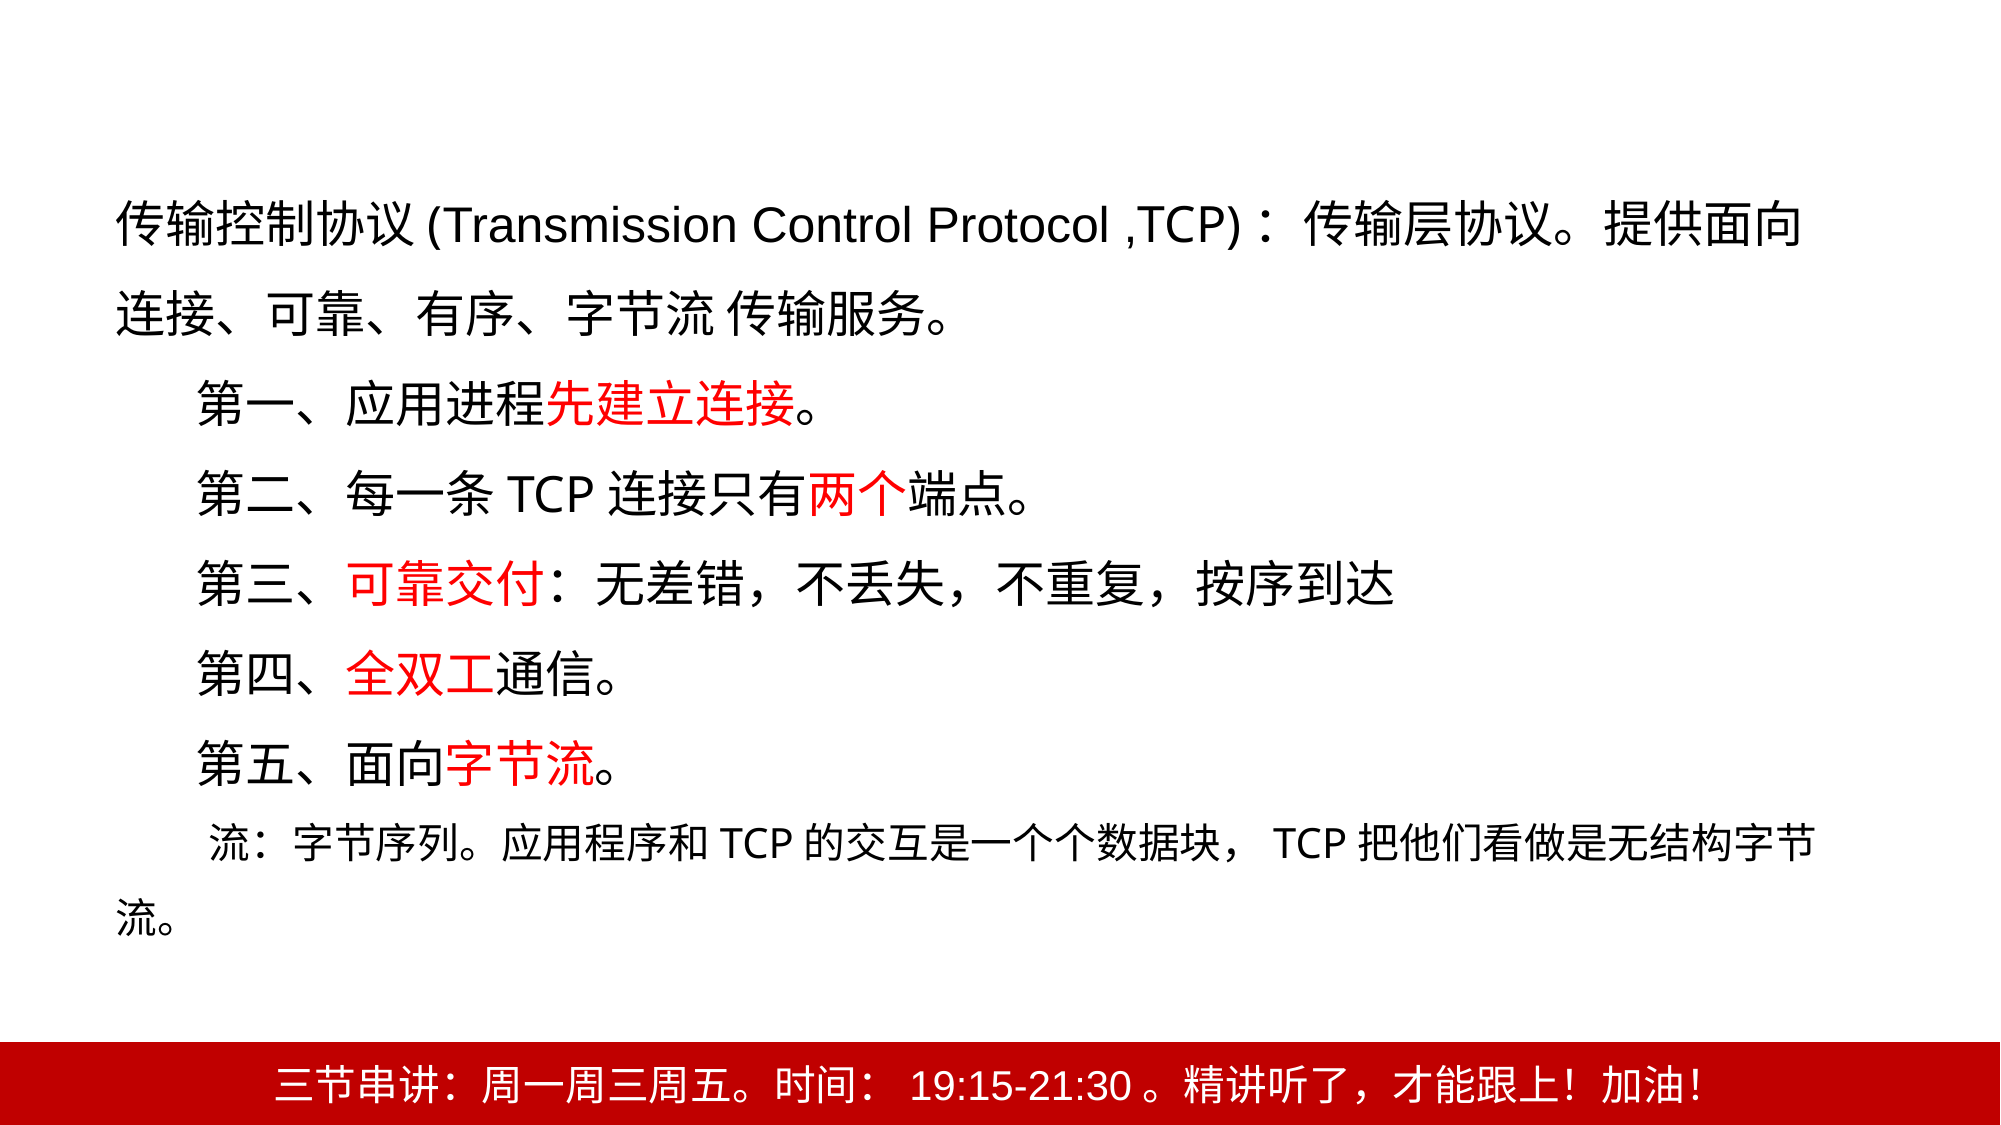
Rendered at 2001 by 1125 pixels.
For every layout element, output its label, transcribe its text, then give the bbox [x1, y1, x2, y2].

text_box 三节串讲：周一周三周五。时间：19:15-21:30。精讲听了，才能跟上！加油！ [0, 1042, 2000, 1125]
text_box 传输控制协议(Transmission Control Protocol ,TCP)：传输层协议。提供面向连接、可靠、有序、字节流 传输服务。 第一、应用进程先建立连接。 第二、每一条TCP连接只有两个端点。 第三、可靠交付：无差错，不丢失，不重复，按序到达 第四、全双工通信。 第五、面向字节流。 流：字节序列。应用程序和TCP的交互是一个个数据块，TCP把他们看做是无结构字节流。 [100, 154, 1860, 950]
